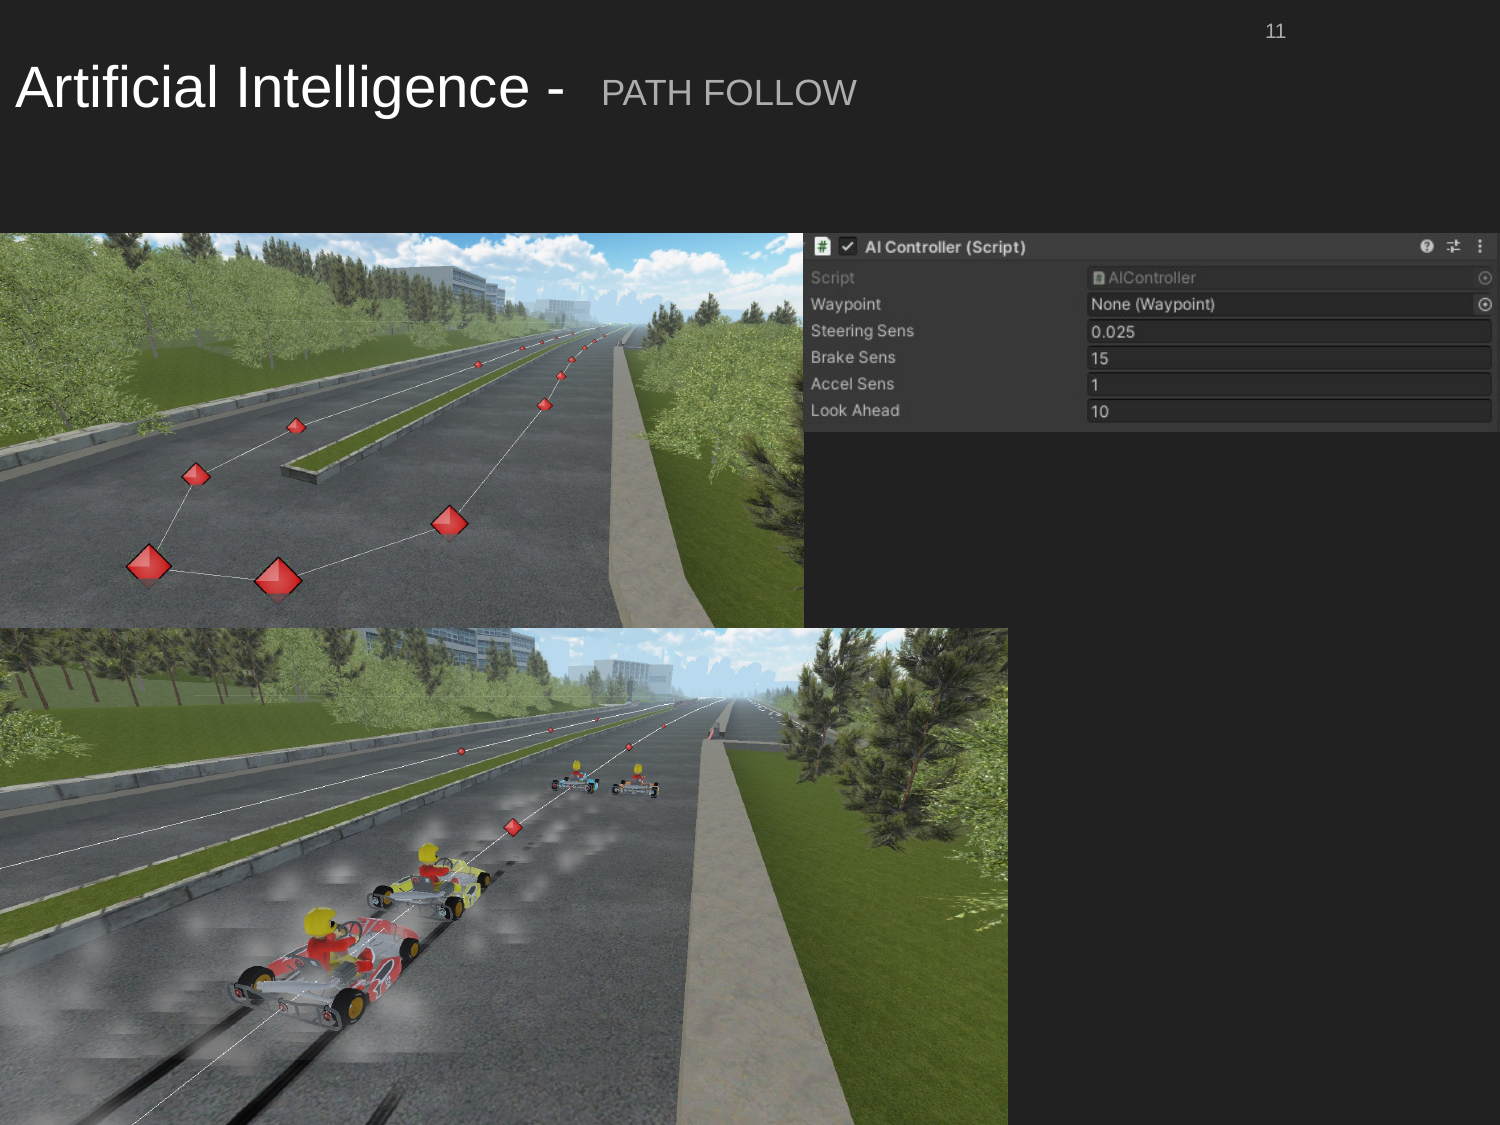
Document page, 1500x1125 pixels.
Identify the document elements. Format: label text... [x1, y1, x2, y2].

slide_number ‹#› [1250, 3, 1425, 57]
list PATH FOLLOW [585, 65, 1071, 120]
title Artificial Intelligence - [0, 3, 1350, 166]
picture [0, 232, 1500, 1125]
